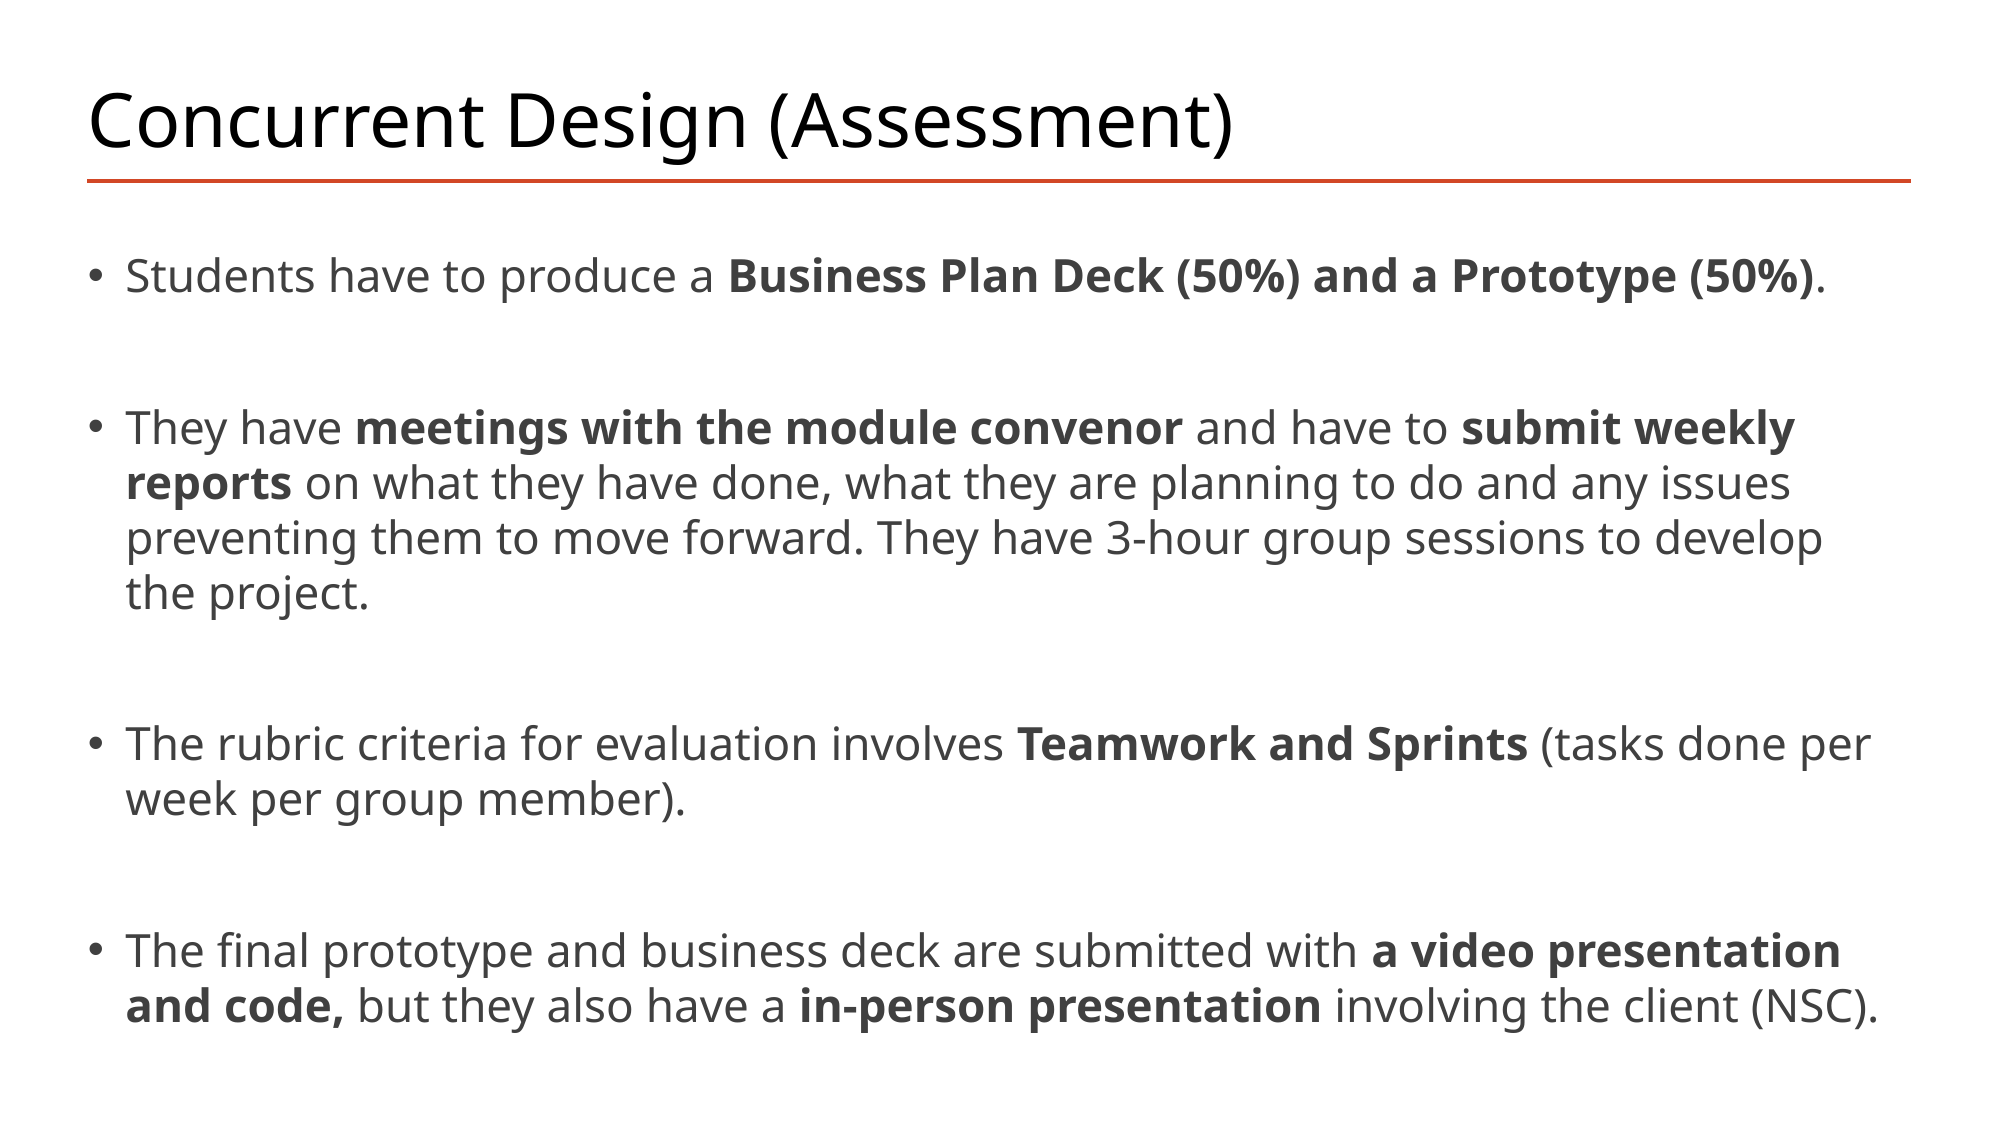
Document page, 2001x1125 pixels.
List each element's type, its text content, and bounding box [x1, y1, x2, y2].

title Concurrent Design (Assessment) [72, 70, 1897, 176]
list Students have to produce a Business Plan Deck (50%) and a Prototype (50%). They have meetings with the module convenor and have to submit weekly reports on what they have done, what they are planning to do and any issues preventing them to move forward. They have 3-hour group sessions to develop the project. The rubric criteria for evaluation involves Teamwork and Sprints (tasks done per week per group member). The final prototype and business deck are submitted with a video presentation and code, but they also have a in-person presentation involving the client (NSC). [72, 239, 1897, 1080]
